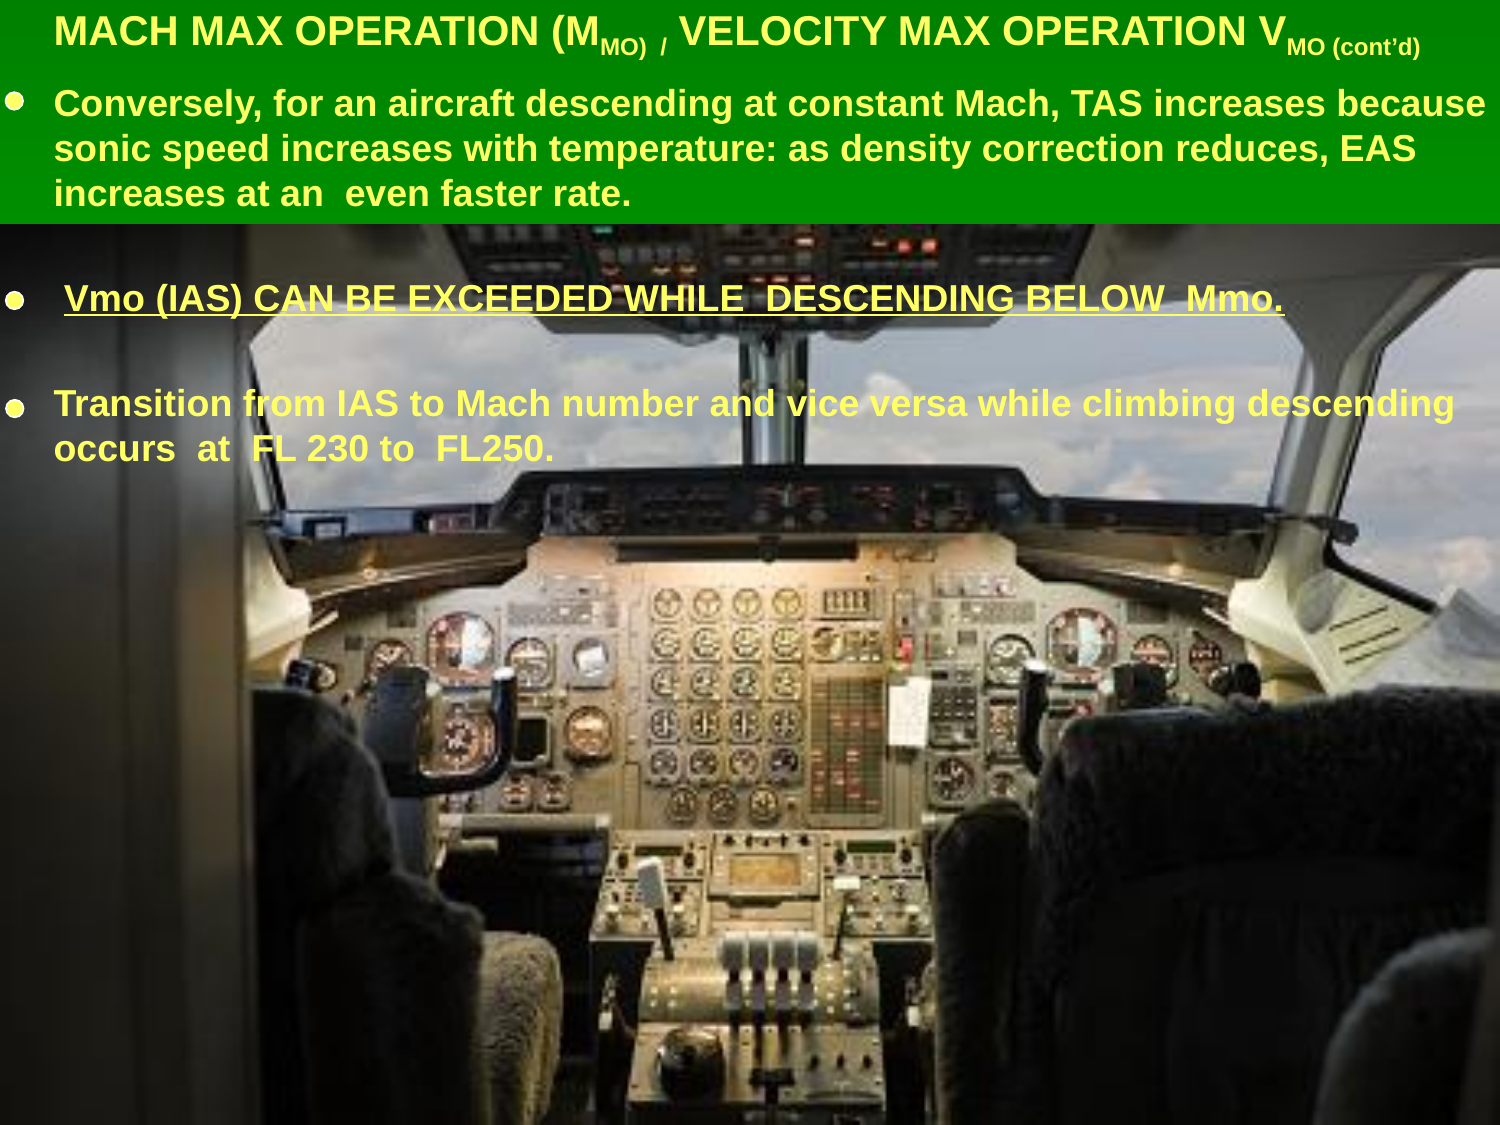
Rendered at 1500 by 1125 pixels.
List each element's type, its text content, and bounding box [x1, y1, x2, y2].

picture [0, 224, 1500, 1125]
text_box [5, 92, 24, 110]
text_box Conversely, for an aircraft descending at constant Mach, TAS increases because sonic speed increases with temperature: as density correction reduces, EAS increases at an even faster rate. Vmo (IAS) CAN BE EXCEEDED WHILE DESCENDING BELOW Mmo. Transition from IAS to Mach number and vice versa while climbing descending occurs at FL 230 to FL250. [38, 71, 1500, 224]
text_box MACH MAX OPERATION (MMO) / VELOCITY MAX OPERATION VMO (cont’d) [27, 0, 1467, 71]
